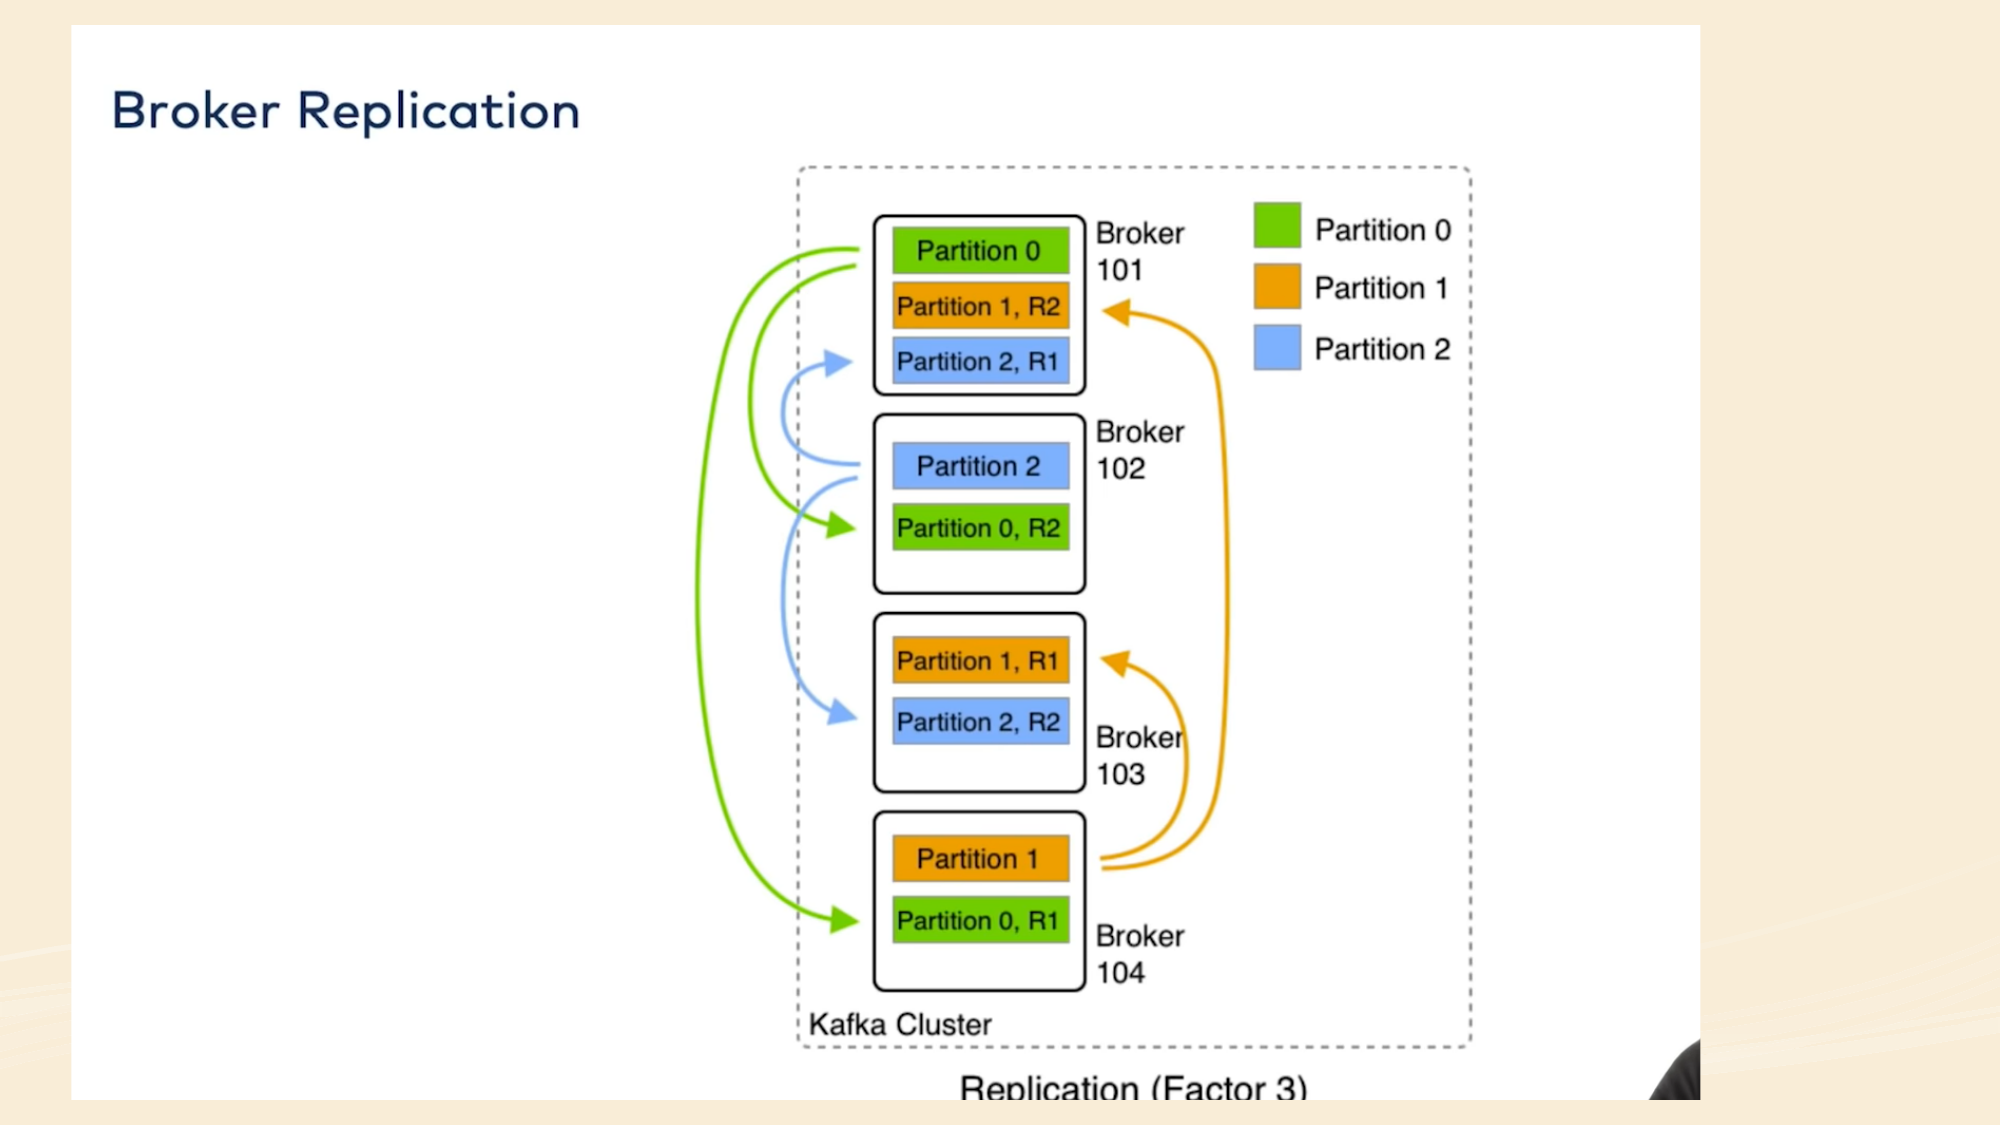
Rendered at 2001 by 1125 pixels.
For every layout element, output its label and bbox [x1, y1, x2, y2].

picture [71, 25, 1701, 1100]
